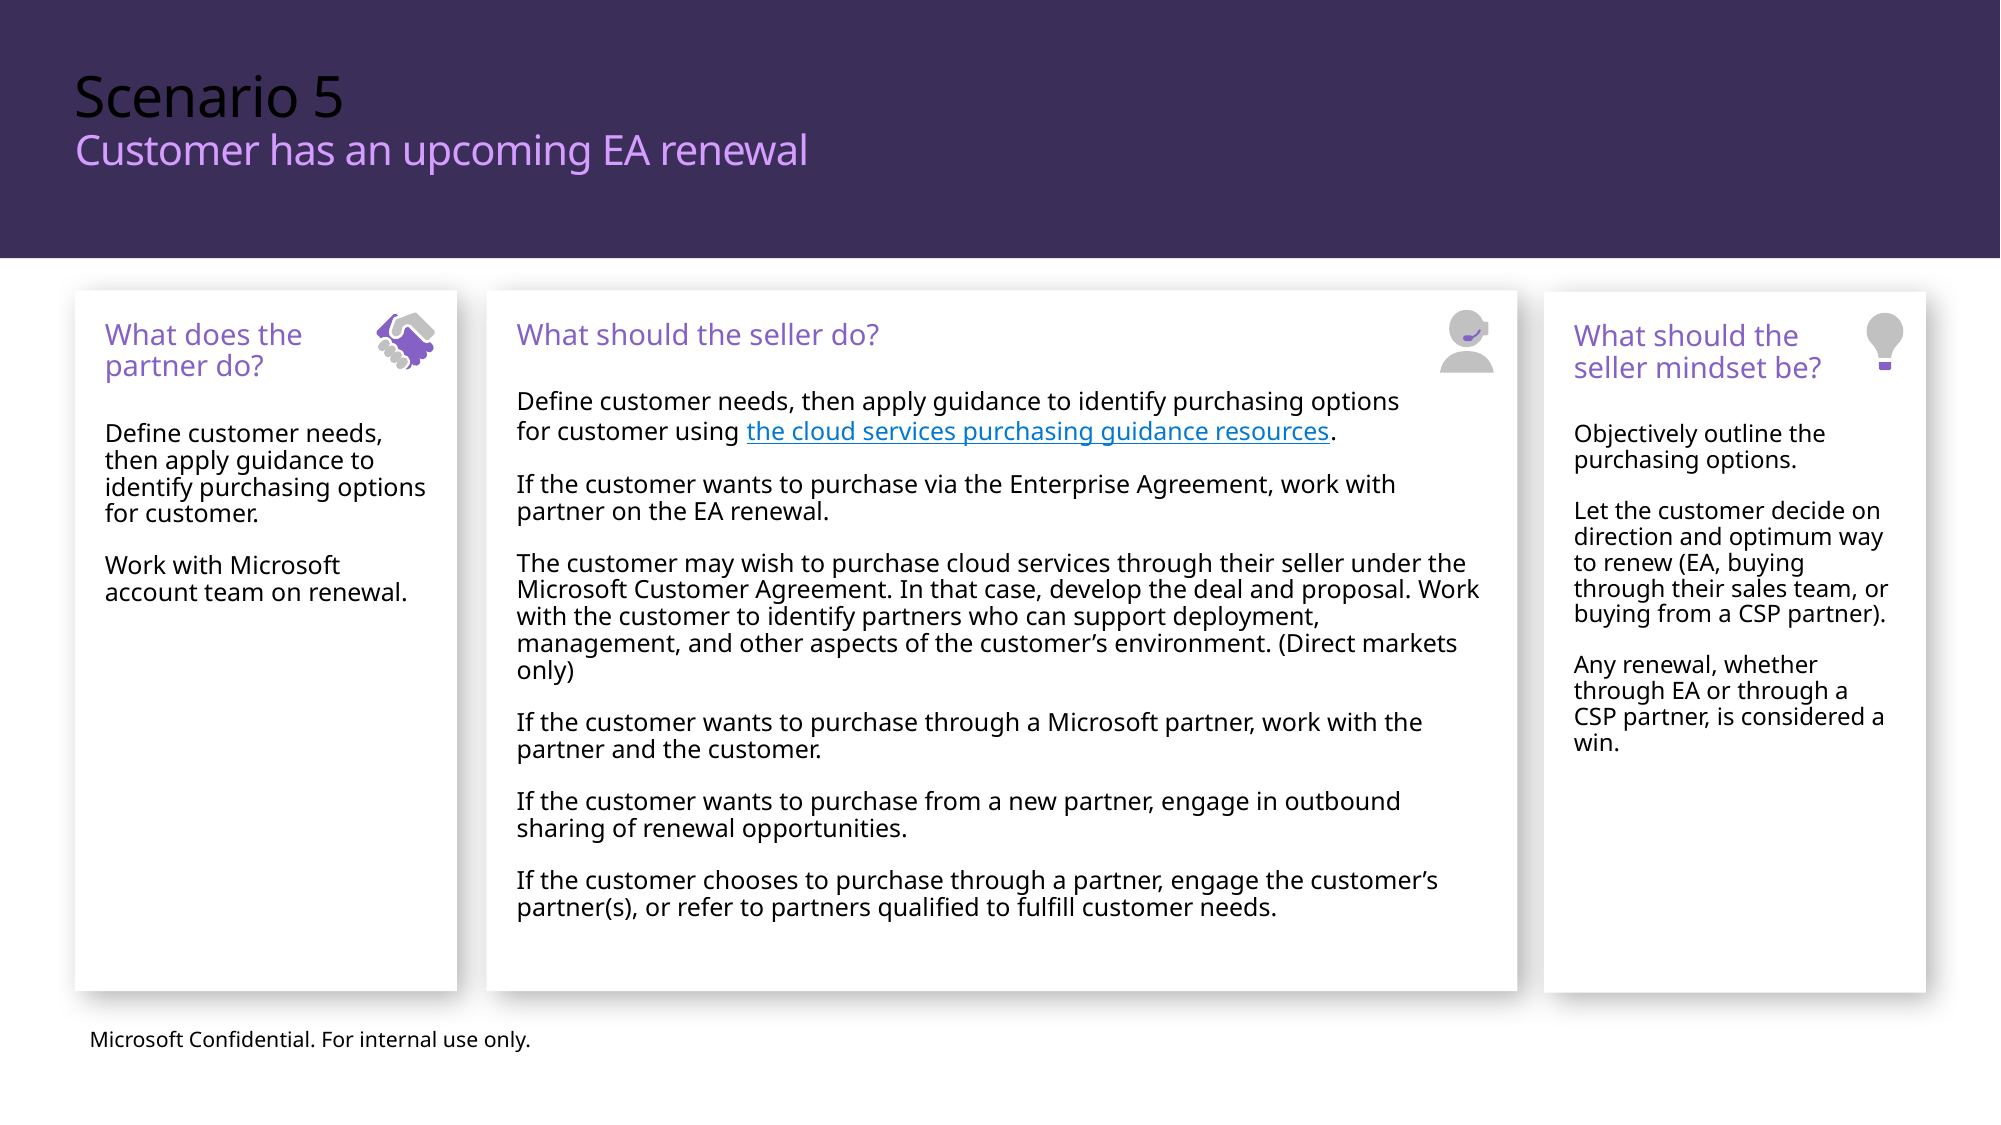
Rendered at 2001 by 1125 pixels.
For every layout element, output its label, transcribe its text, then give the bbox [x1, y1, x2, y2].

title Scenario 5 [74, 63, 1930, 129]
text_box What should the seller mindset be? Objectively outline the purchasing options. Let the customer decide on direction and optimum way to renew (EA, buying through their sales team, or buying from a CSP partner). Any renewal, whether through EA or through a CSP partner, is considered a win. [1543, 291, 1927, 993]
text_box What should the seller do? Define customer needs, then apply guidance to identify purchasing options for customer using the cloud services purchasing guidance resources. If the customer wants to purchase via the Enterprise Agreement, work with partner on the EA renewal. The customer may wish to purchase cloud services through their seller under the Microsoft Customer Agreement. In that case, develop the deal and proposal. Work with the customer to identify partners who can support deployment, management, and other aspects of the customer’s environment. (Direct markets only) If the customer wants to purchase through a Microsoft partner, work with the partner and the customer. If the customer wants to purchase from a new partner, engage in outbound sharing of renewal opportunities. If the customer chooses to purchase through a partner, engage the customer’s partner(s), or refer to partners qualified to fulfill customer needs. [486, 290, 1518, 992]
list Customer has an upcoming EA renewal [74, 129, 1930, 175]
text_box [1851, 309, 1916, 373]
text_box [375, 312, 436, 370]
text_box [1435, 310, 1497, 372]
text_box What does the partner do? Define customer needs, then apply guidance to identify purchasing options for customer. Work with Microsoft account team on renewal. [74, 290, 458, 992]
